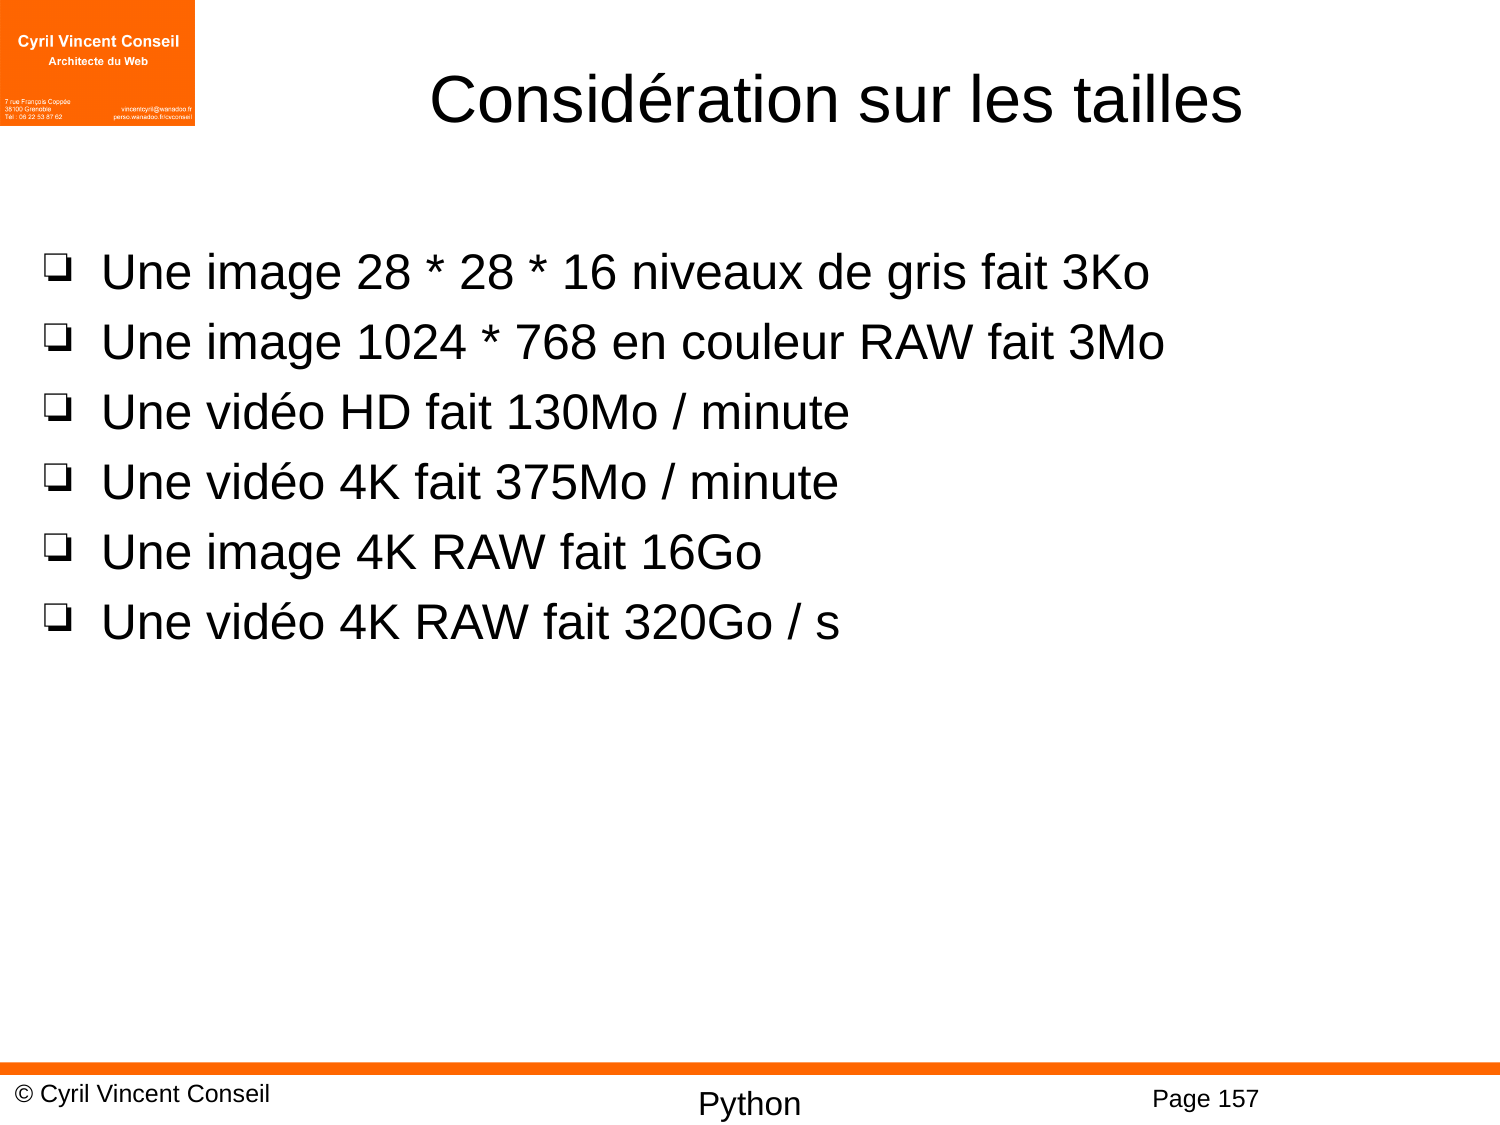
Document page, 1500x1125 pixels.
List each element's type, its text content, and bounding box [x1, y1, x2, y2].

list Une image 28 * 28 * 16 niveaux de gris fait 3Ko Une image 1024 * 768 en couleur RAW fait 3Mo Une vidéo HD fait 130Mo / minute Une vidéo 4K fait 375Mo / minute Une image 4K RAW fait 16Go Une vidéo 4K RAW fait 320Go / s [29, 231, 1468, 1059]
picture [0, 0, 195, 126]
title Considération sur les tailles [194, 2, 1480, 190]
